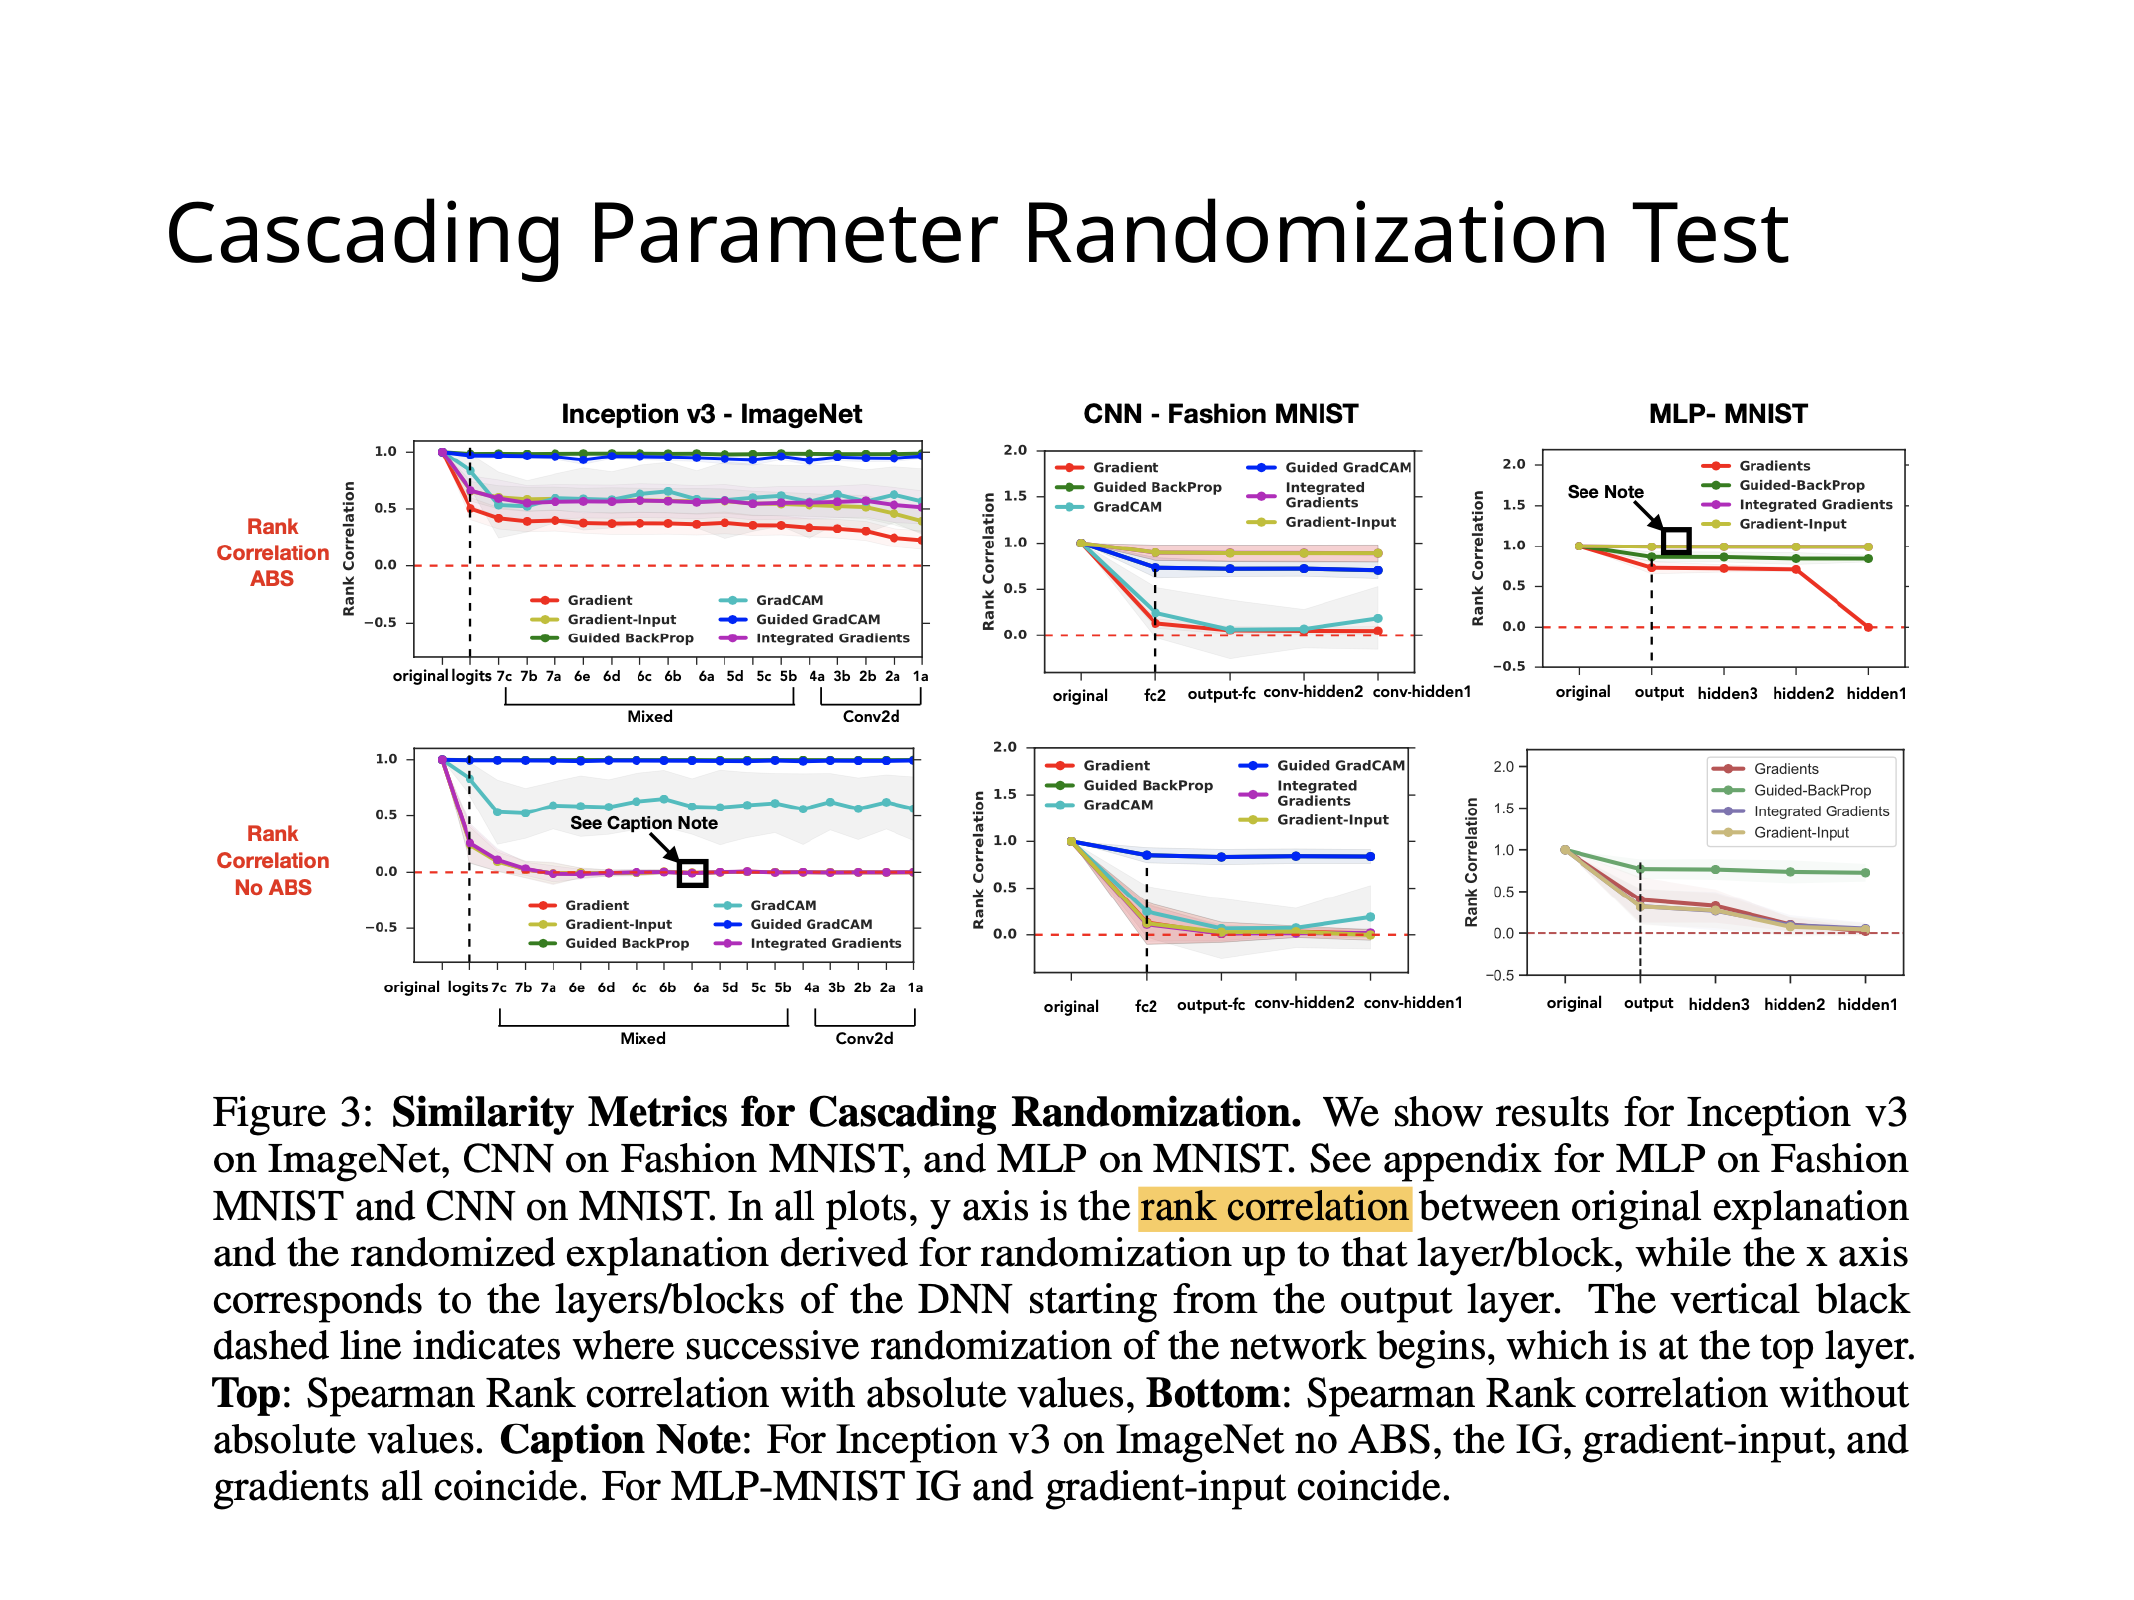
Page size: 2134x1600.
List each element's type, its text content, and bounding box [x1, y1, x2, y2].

title Cascading Parameter Randomization Test [155, 41, 1978, 397]
picture [210, 371, 1923, 1512]
